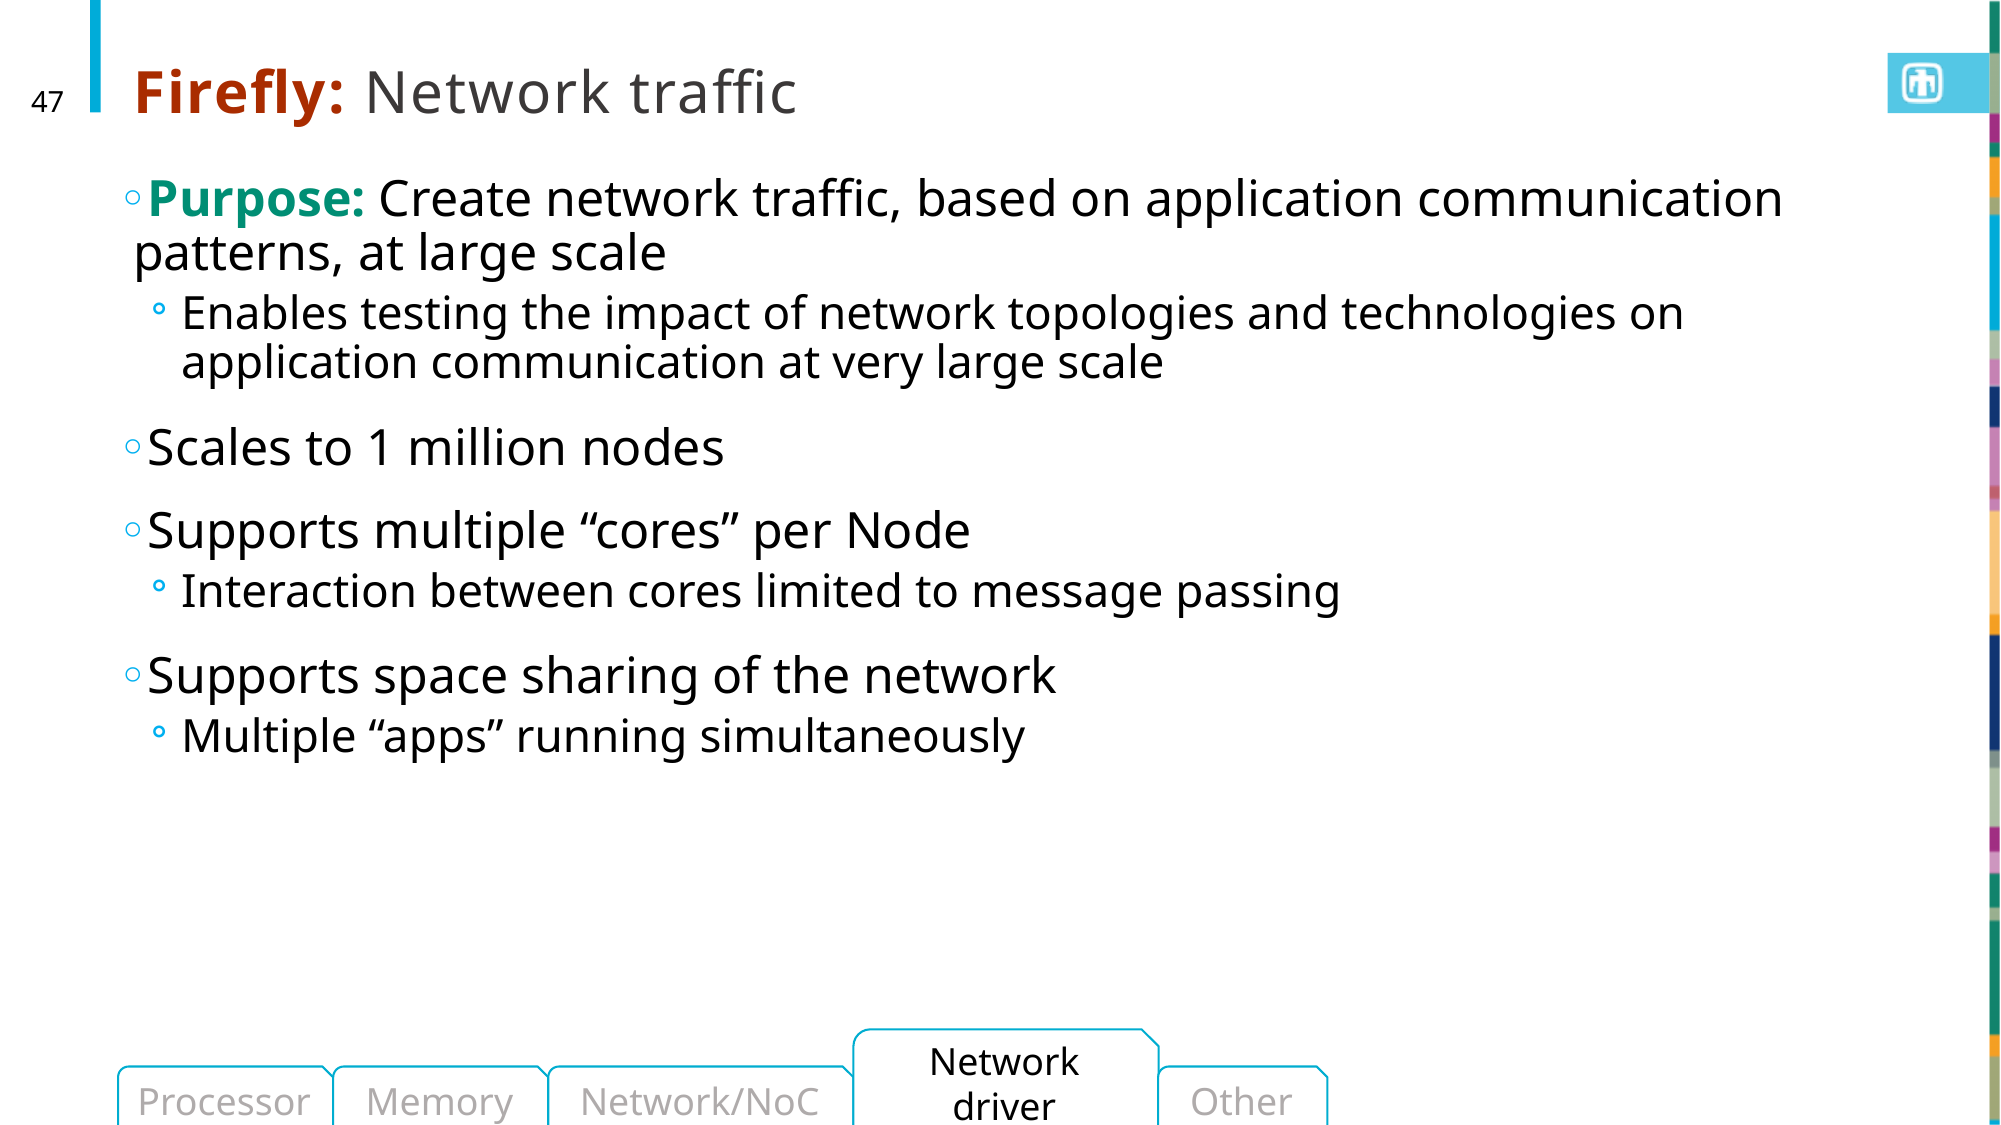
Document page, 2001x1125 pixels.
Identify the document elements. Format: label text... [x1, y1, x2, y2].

text_box Memory [332, 1065, 547, 1125]
text_box Network driver [852, 1028, 1160, 1125]
picture [1990, 330, 1999, 1120]
text_box Processor [117, 1065, 332, 1125]
text_box Other [1157, 1065, 1329, 1125]
title Firefly: Network traffic [118, 39, 1769, 133]
picture [1901, 62, 1944, 104]
slide_number 47 [10, 73, 80, 133]
picture [1990, 1, 1999, 215]
text_box Network/NoC [547, 1065, 852, 1125]
list Purpose: Create network traffic, based on application communication patterns, at large scale Enables testing the impact of network topologies and technologies on application communication at very large scale Scales to 1 million nodes Supports multiple “cores” per Node Interaction between cores limited to message passing Supports space sharing of the network Multiple “apps” running simultaneously [118, 166, 1927, 1000]
